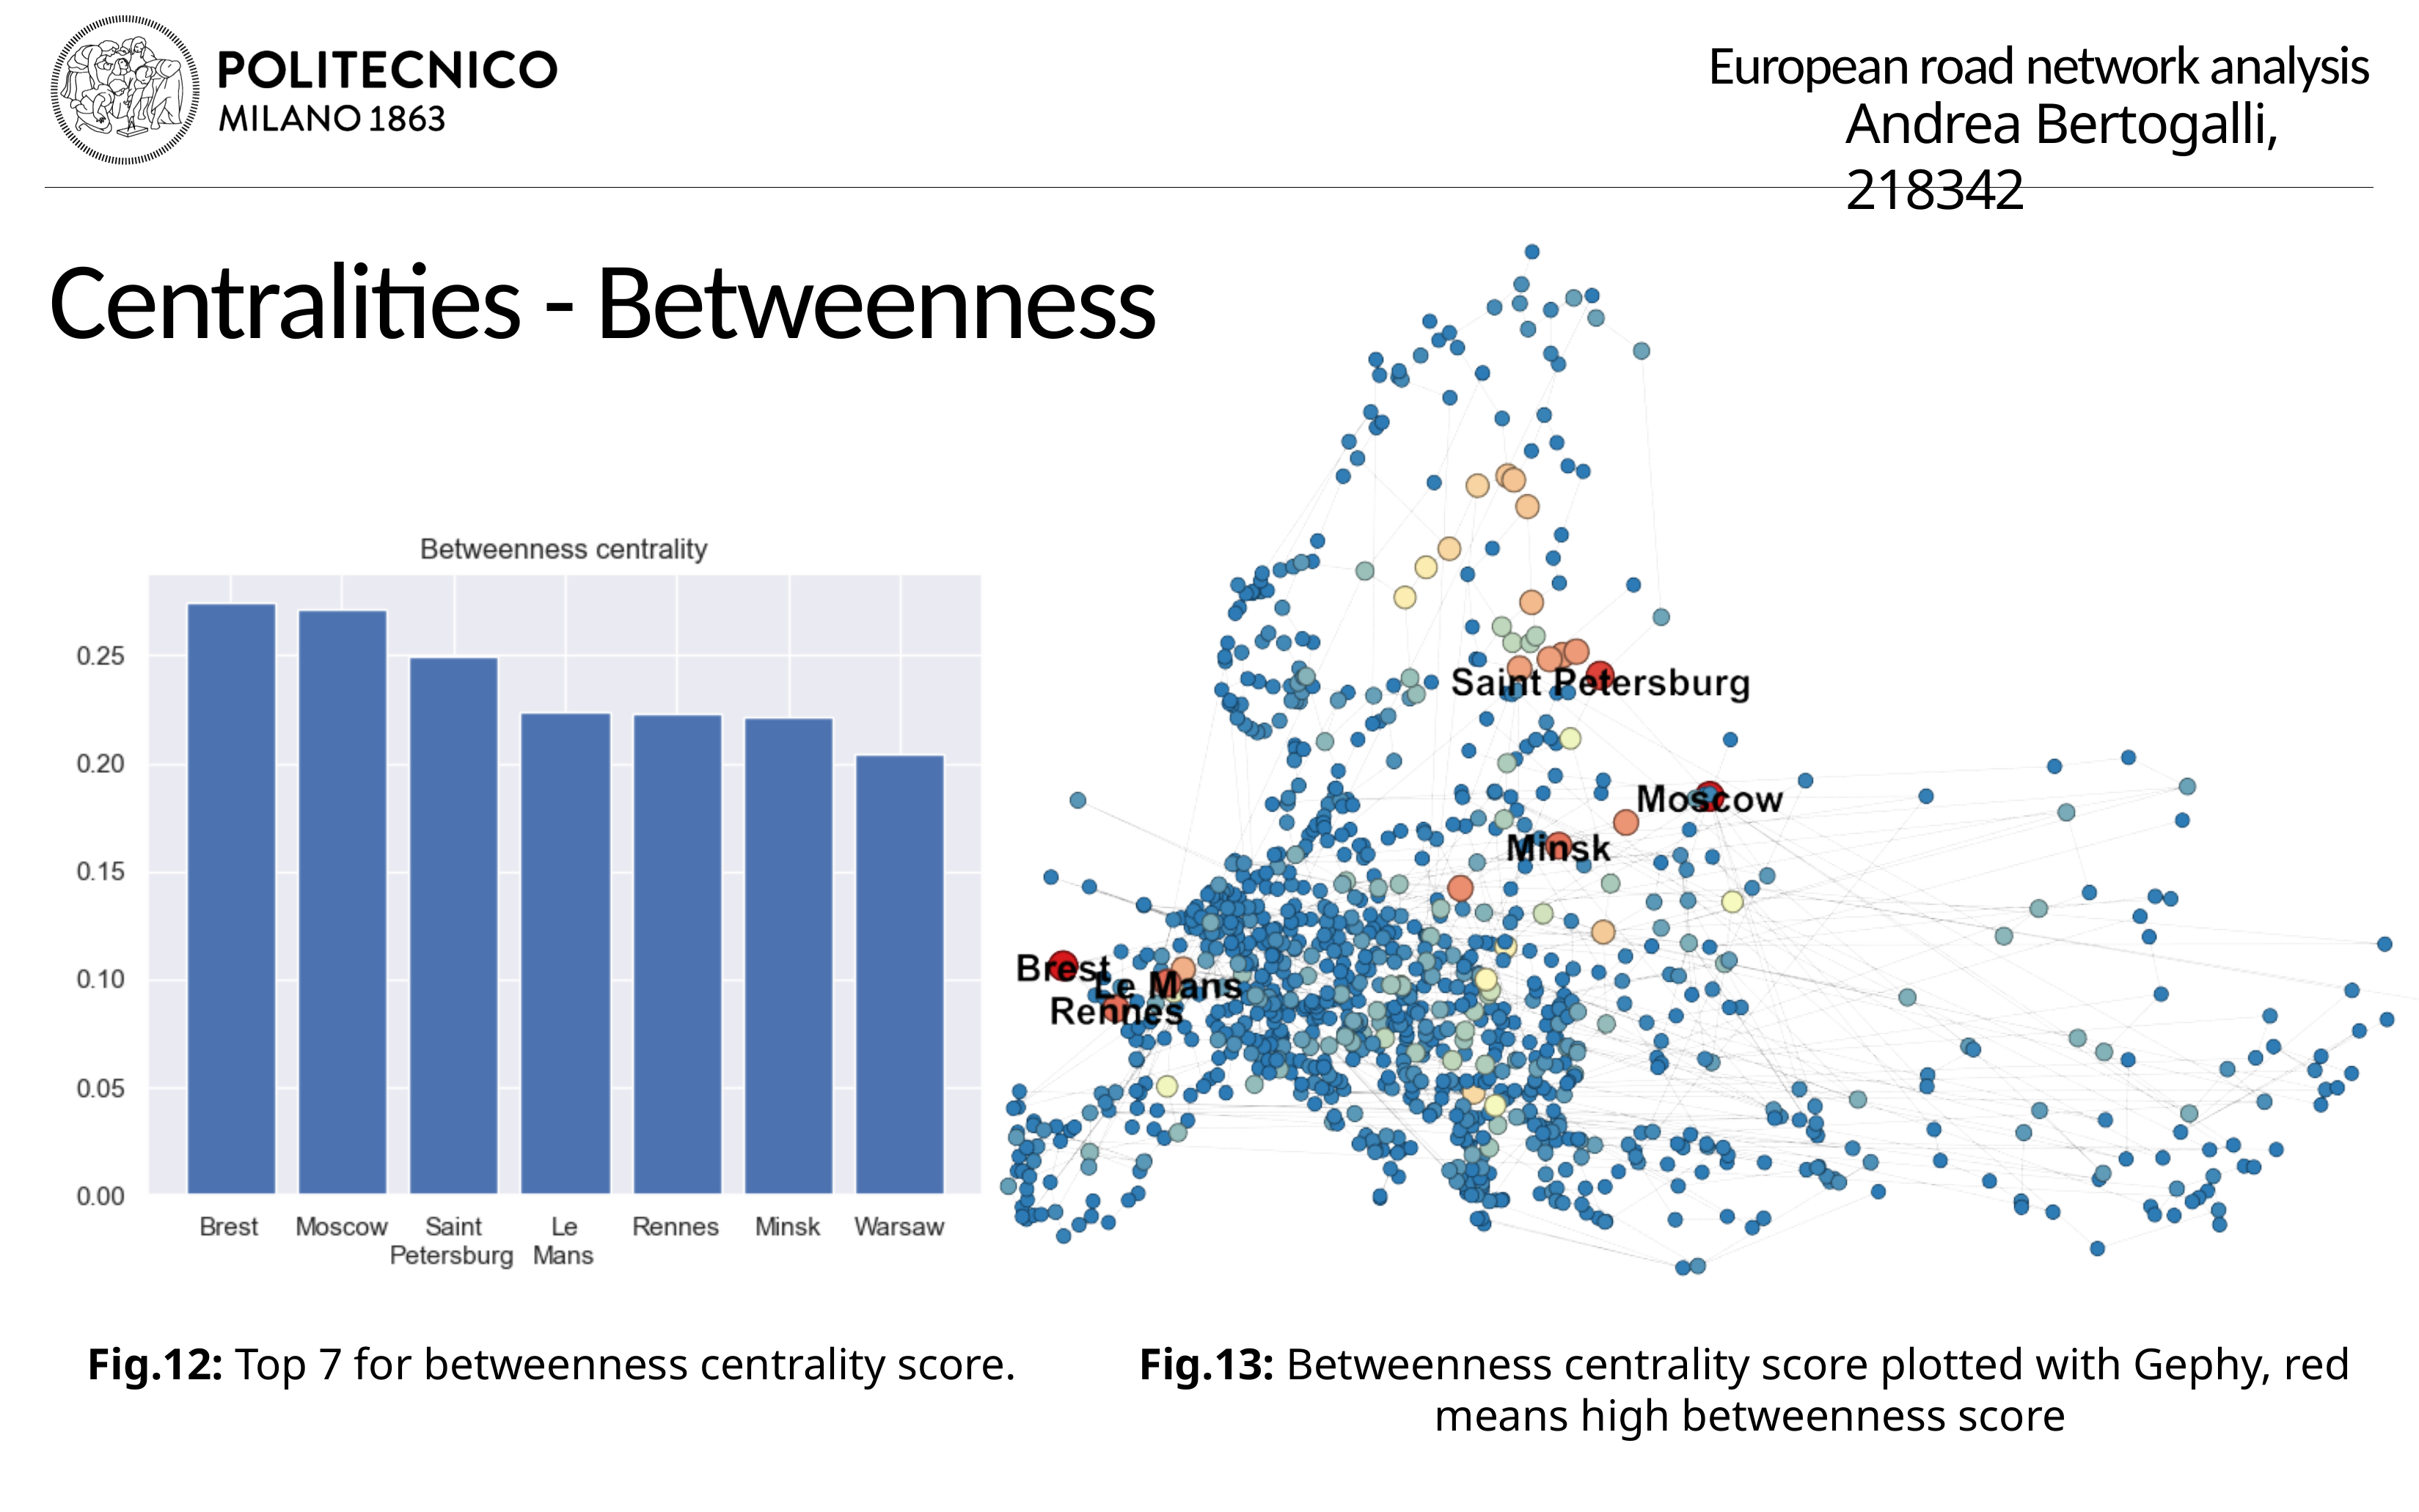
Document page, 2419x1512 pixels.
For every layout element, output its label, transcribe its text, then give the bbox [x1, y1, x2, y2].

text_box Fig.12: Top 7 for betweenness centrality score. [0, 1331, 864, 1437]
text_box Centralities - Betweenness [0, 227, 864, 361]
picture [45, 12, 645, 166]
picture [45, 0, 2419, 1512]
